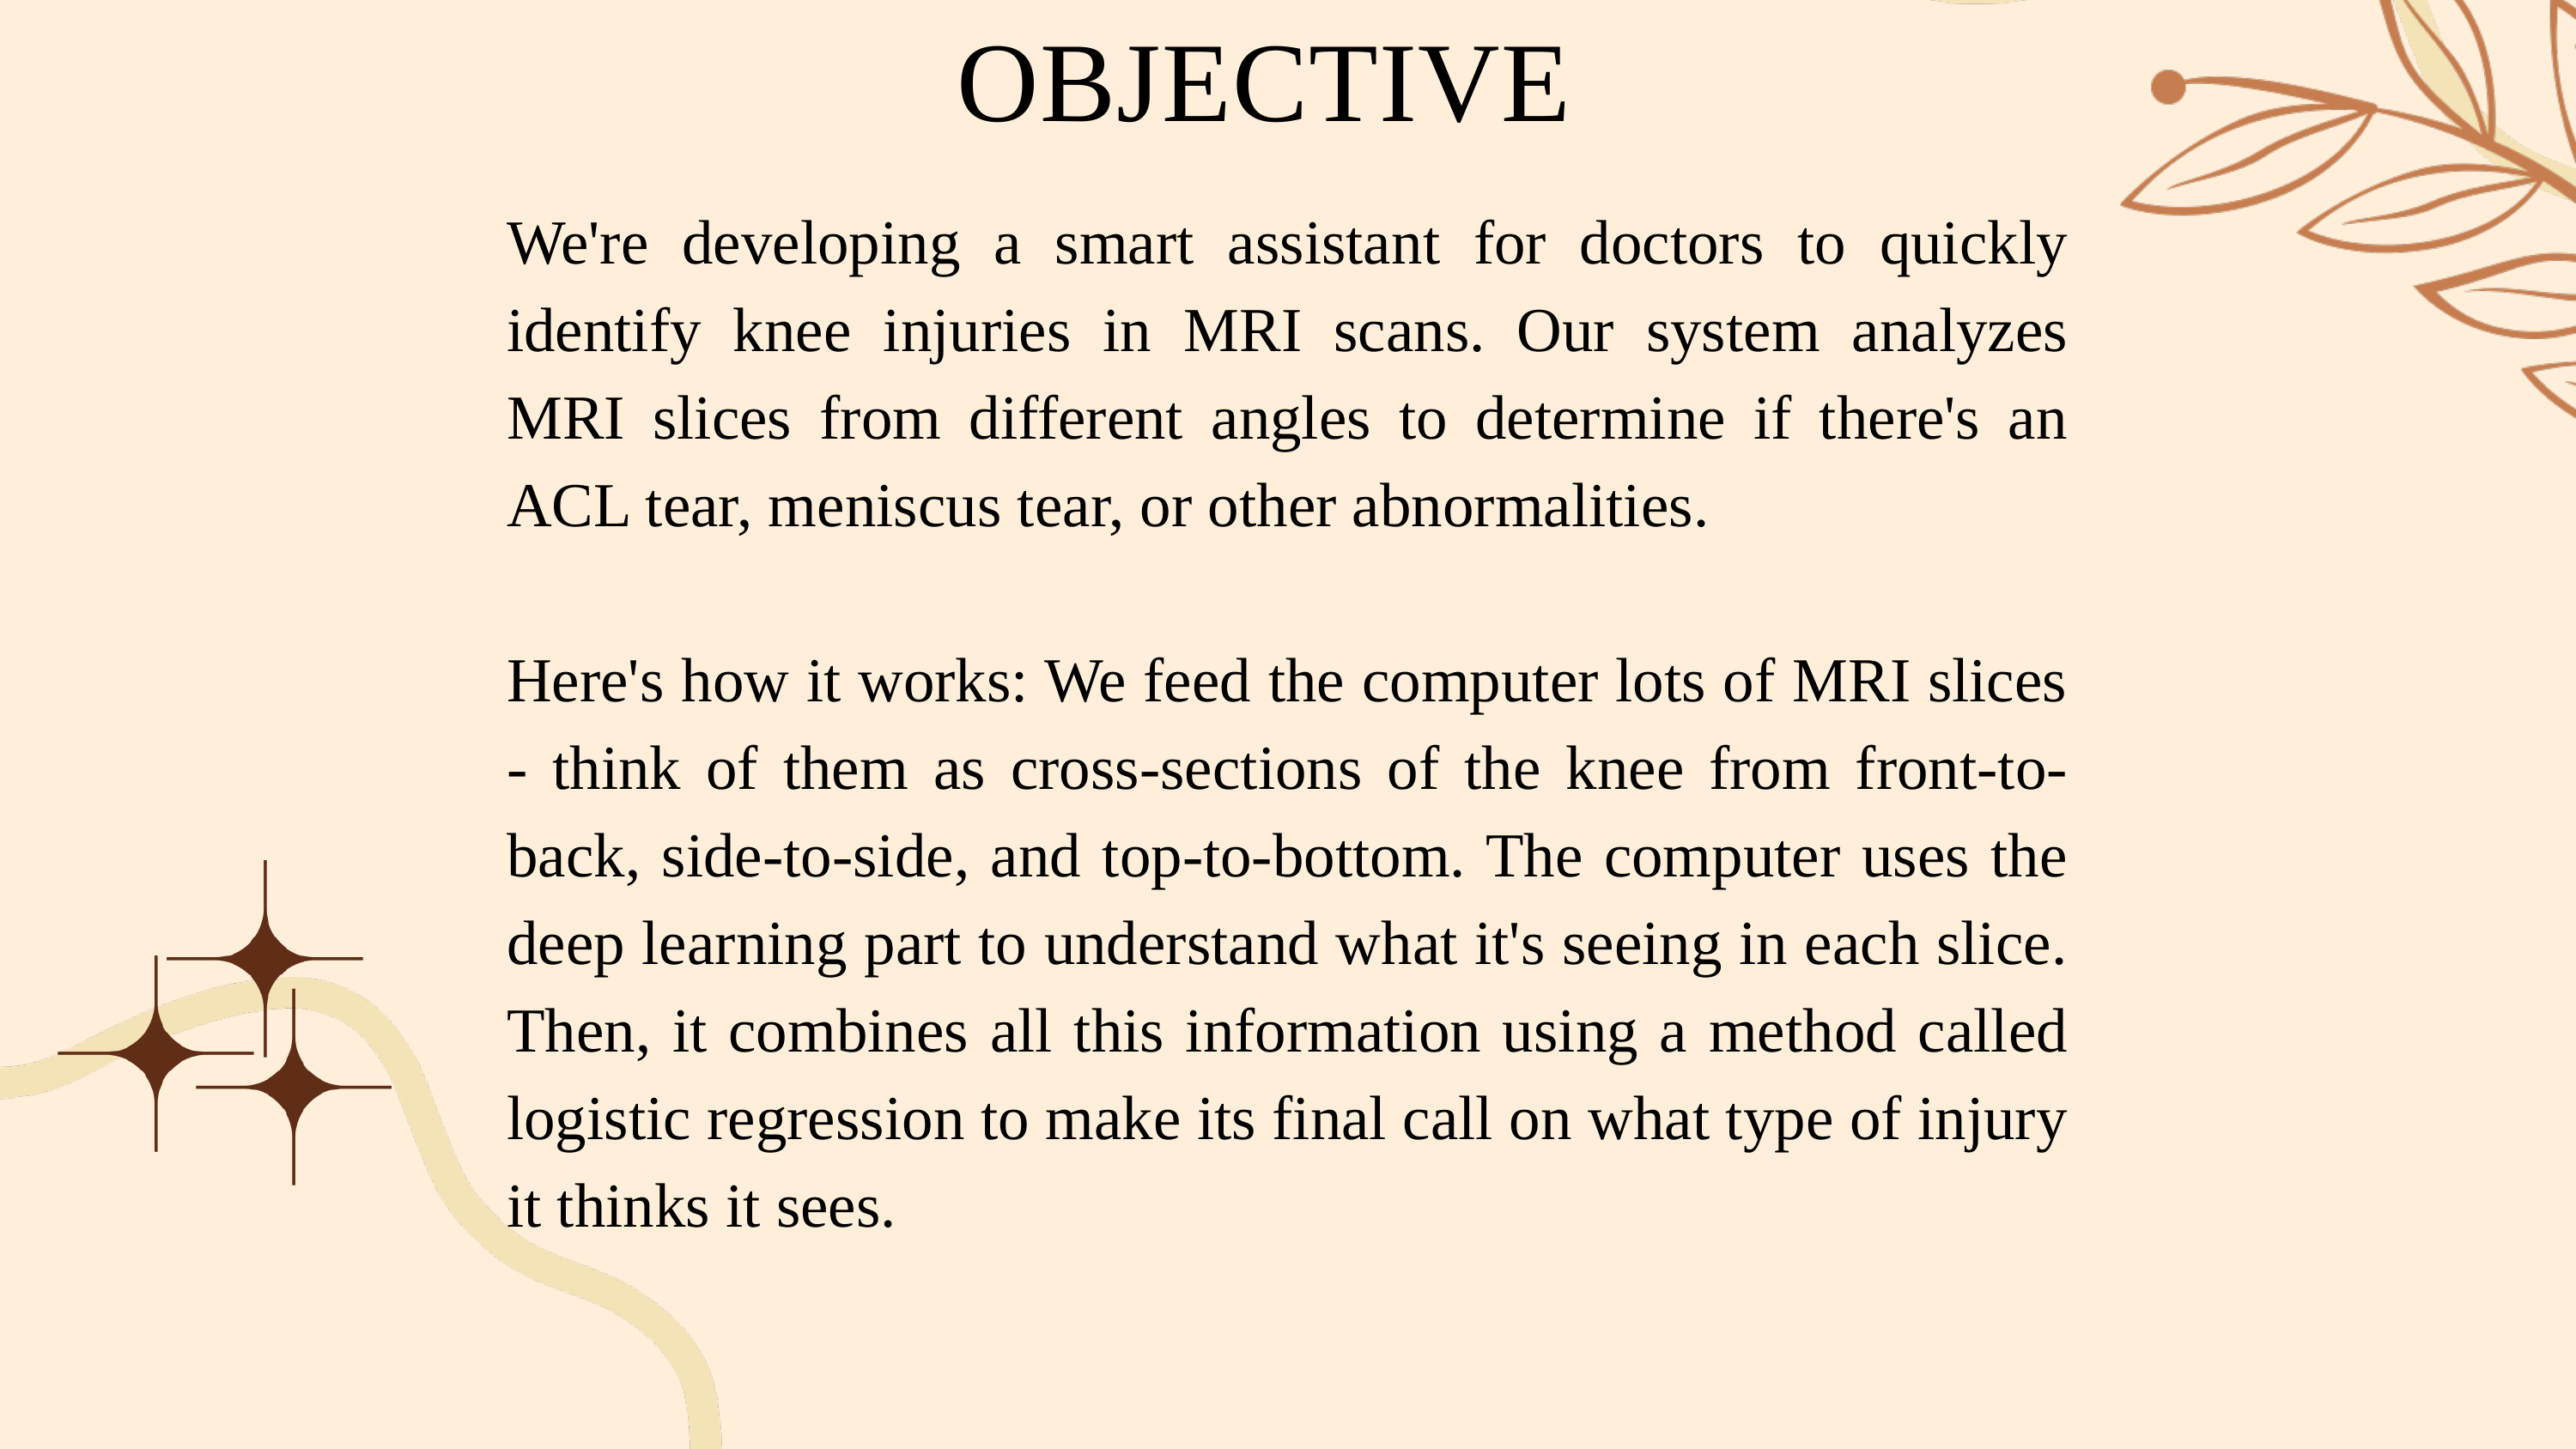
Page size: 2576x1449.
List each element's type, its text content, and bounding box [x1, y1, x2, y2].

text_box OBJECTIVE [670, 45, 1859, 145]
text_box [58, 860, 392, 1185]
text_box [1858, 0, 2120, 462]
text_box We're developing a smart assistant for doctors to quickly identify knee injuries in MRI scans. Our system analyzes MRI slices from different angles to determine if there's an ACL tear, meniscus tear, or other abnormalities. Here's how it works: We feed the computer lots of MRI slices - think of them as cross-sections of the knee from front-to-back, side-to-side, and top-to-bottom. The computer uses the deep learning part to understand what it's seeing in each slice. Then, it combines all this information using a method called logistic regression to make its final call on what type of injury it thinks it sees. [507, 188, 2069, 1240]
text_box [2120, 0, 2576, 513]
text_box [0, 977, 724, 1449]
